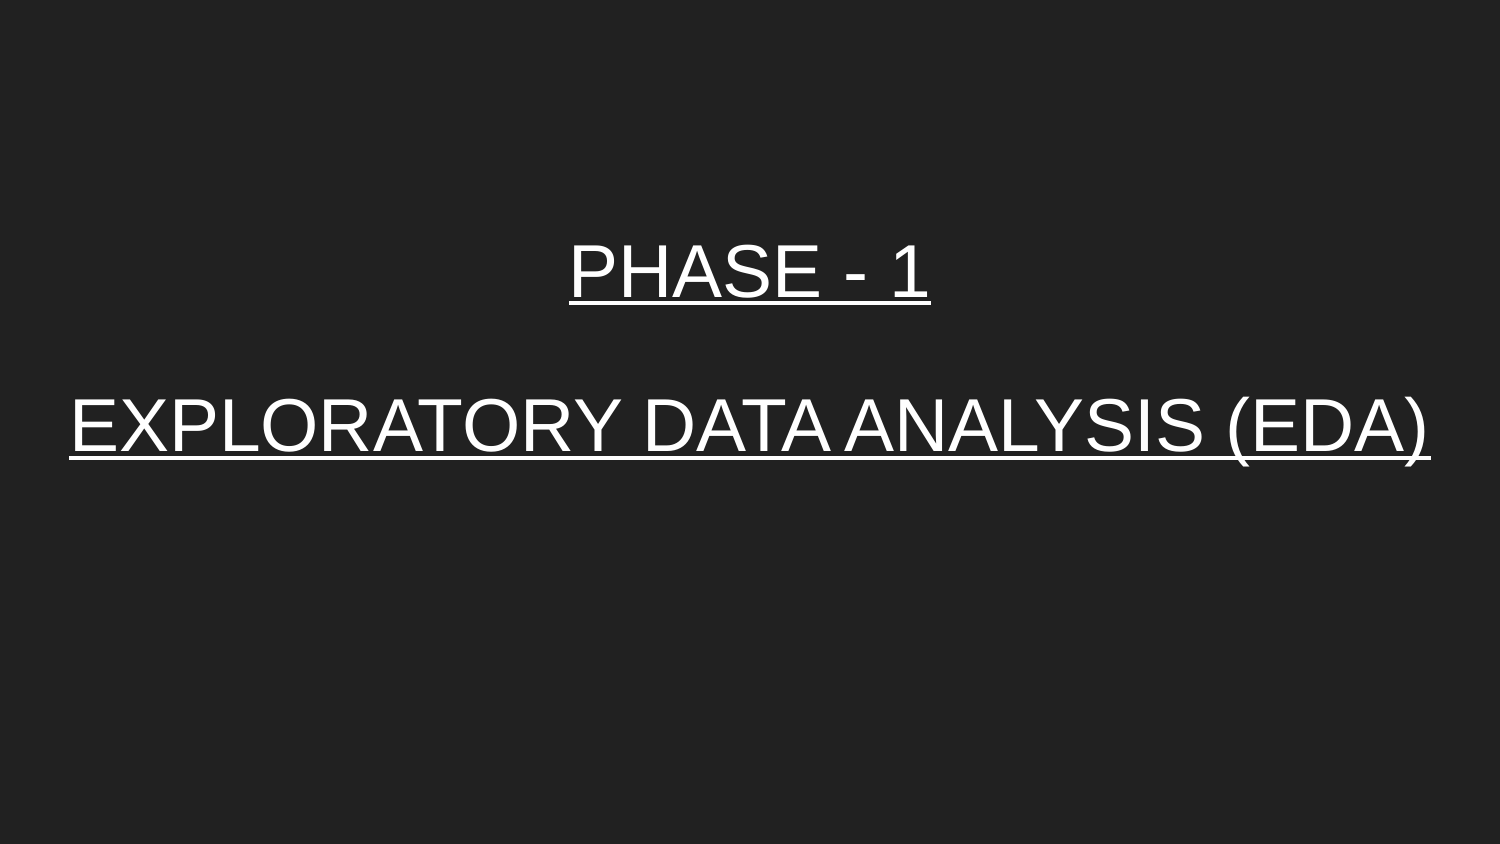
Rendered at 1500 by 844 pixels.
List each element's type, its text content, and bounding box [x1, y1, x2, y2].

title PHASE - 1 [51, 198, 1449, 337]
title EXPLORATORY DATA ANALYSIS (EDA) [51, 352, 1449, 491]
